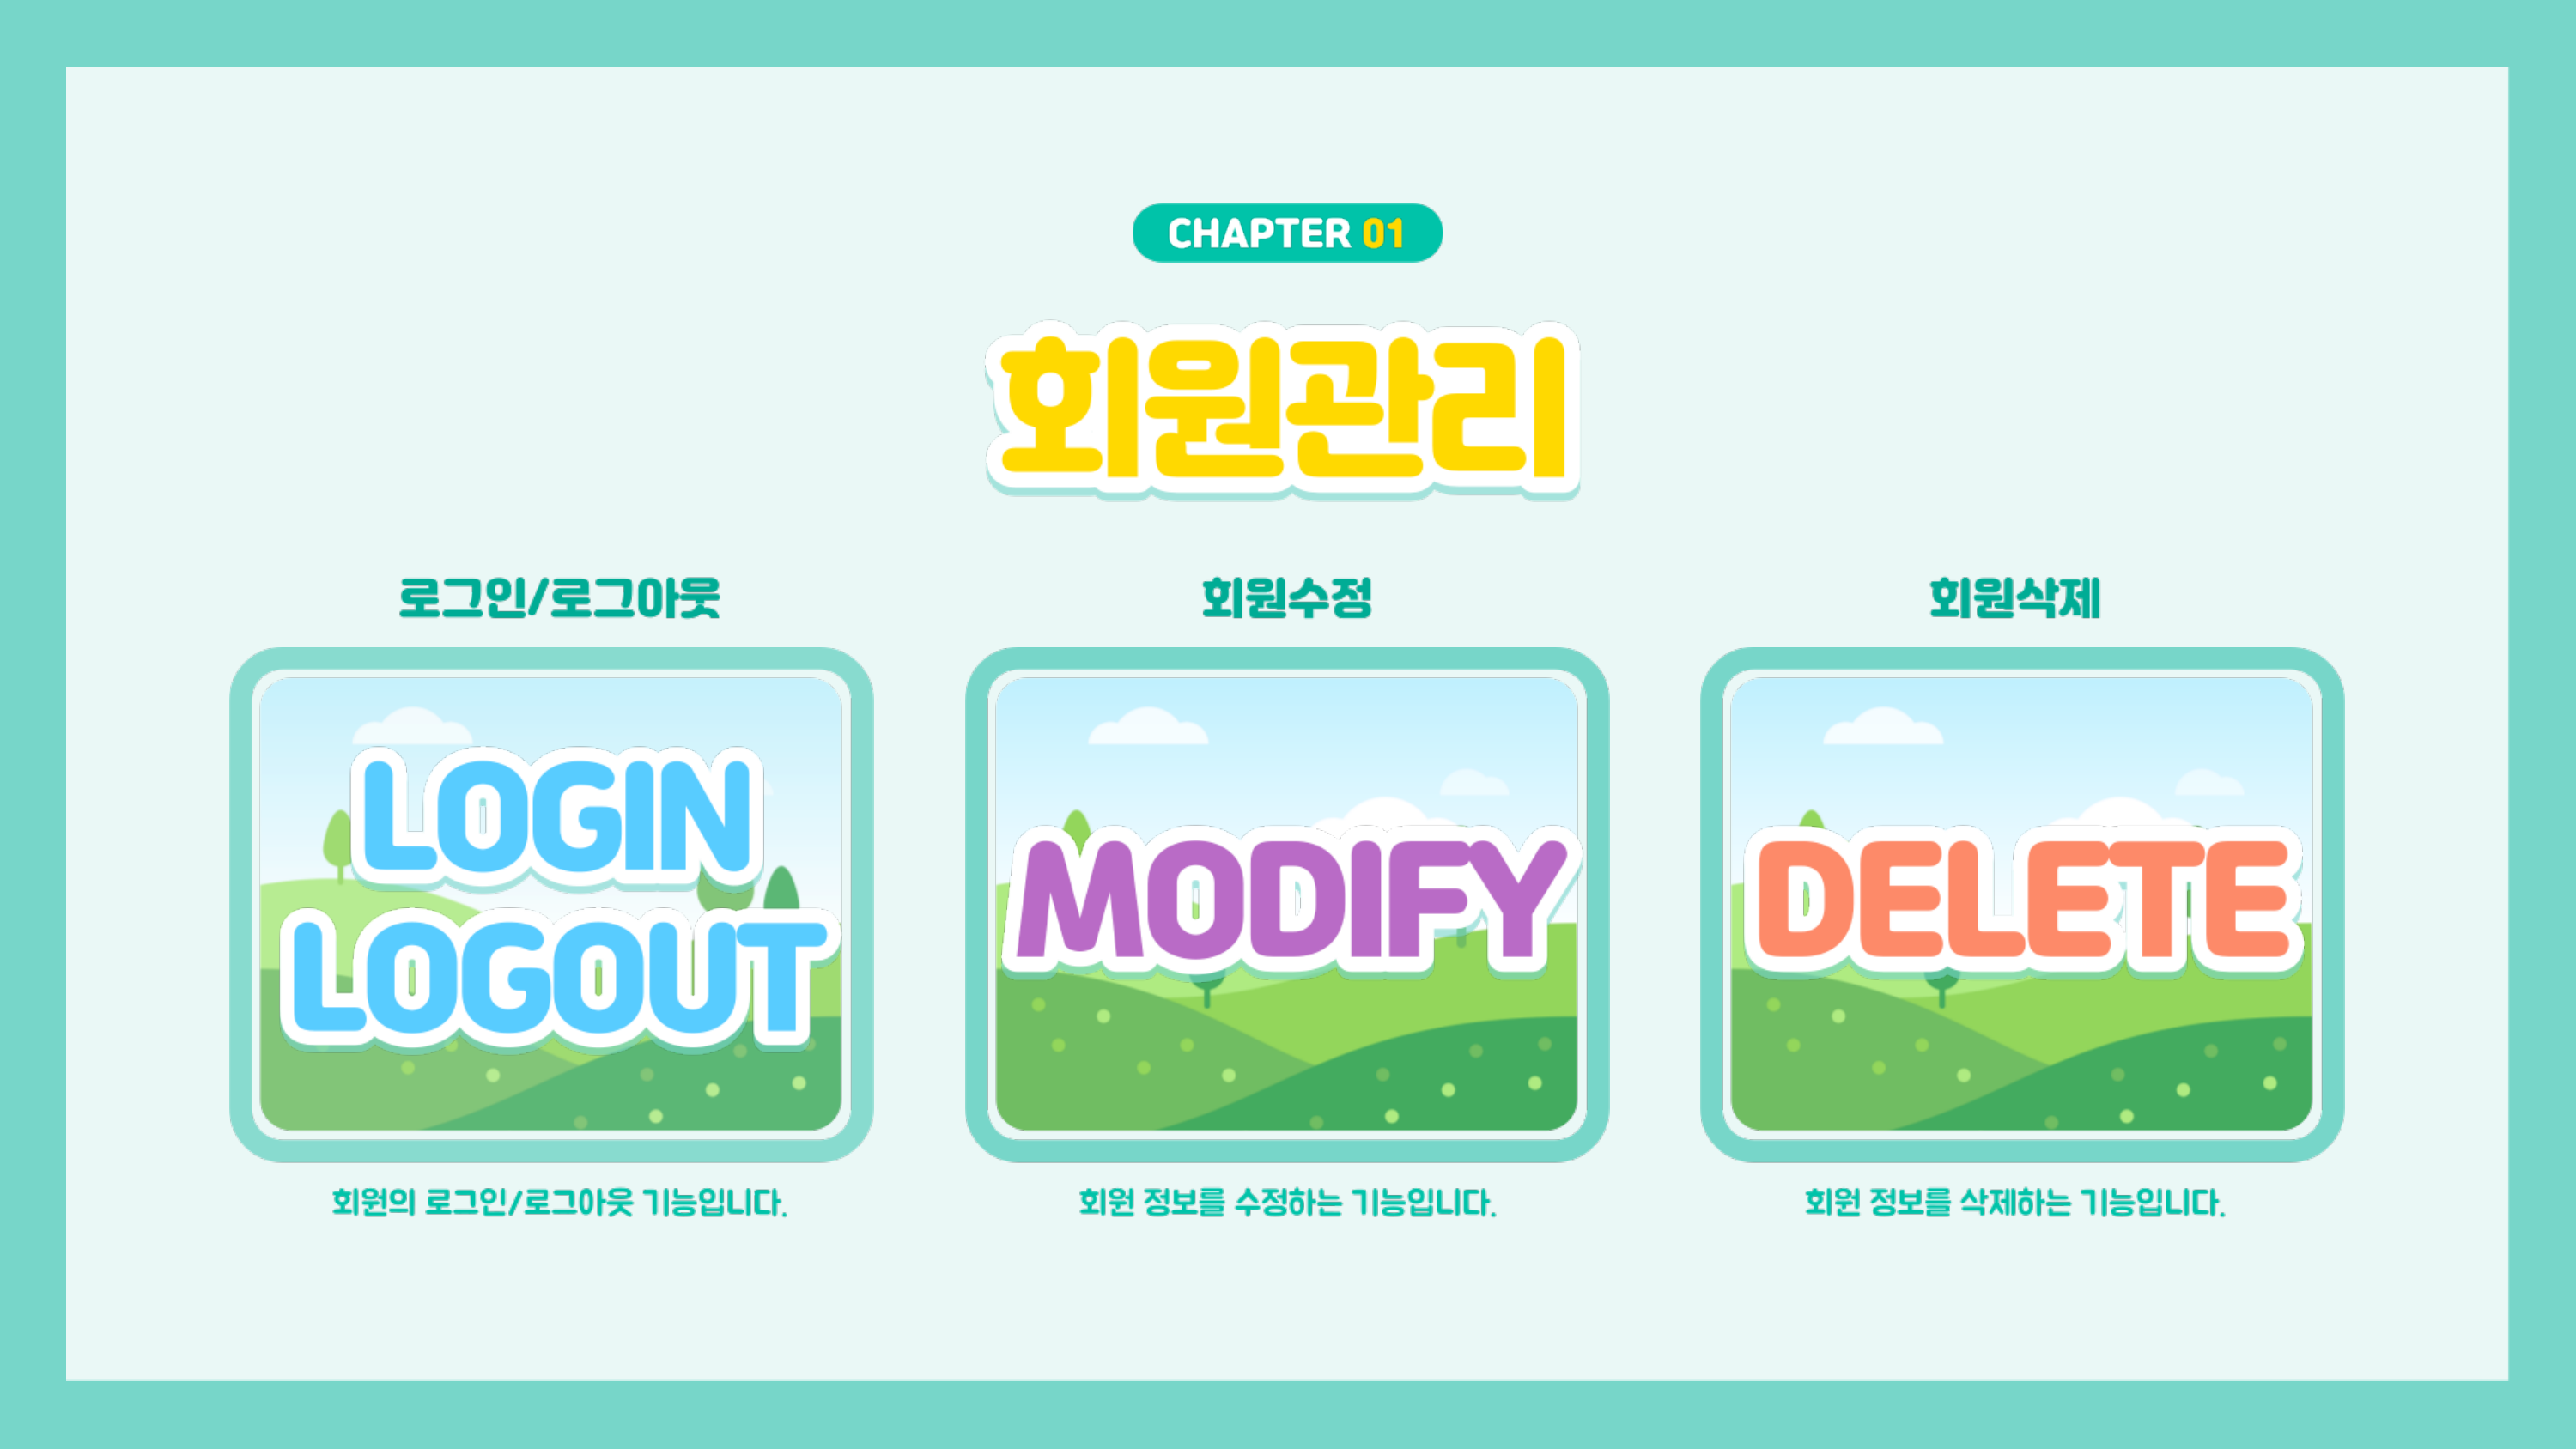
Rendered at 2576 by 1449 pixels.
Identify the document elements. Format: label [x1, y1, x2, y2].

text_box [229, 647, 874, 669]
picture [1015, 561, 1394, 648]
picture [1002, 1175, 1514, 1245]
picture [1747, 561, 2121, 648]
picture [1729, 1175, 2243, 1245]
picture [325, 561, 742, 648]
text_box [965, 647, 1610, 743]
picture [192, 670, 2465, 1245]
text_box [1427, 203, 1443, 263]
text_box [65, 66, 2510, 1382]
text_box [1133, 203, 1157, 263]
text_box [1700, 647, 2345, 743]
picture [1160, 203, 1425, 277]
text_box [523, 306, 1743, 524]
